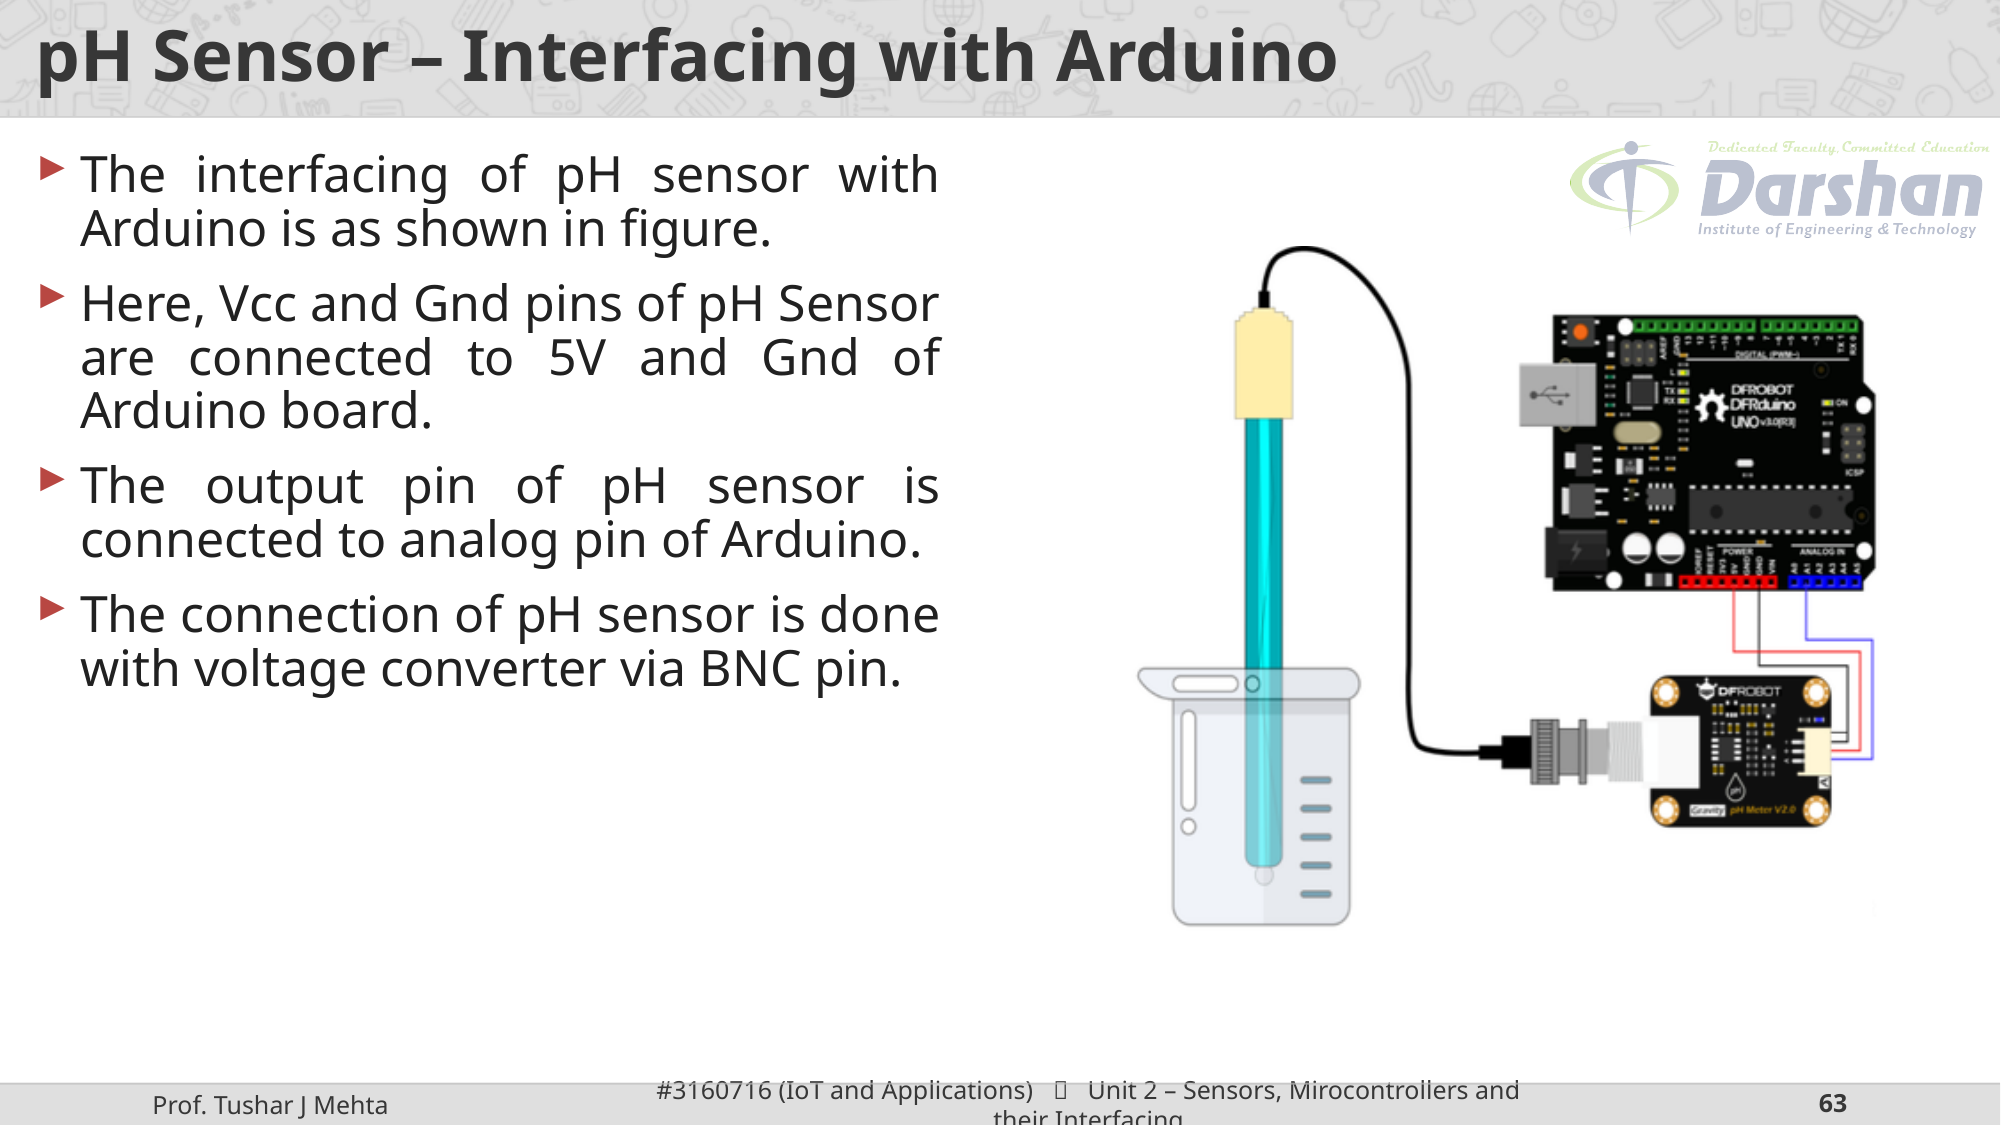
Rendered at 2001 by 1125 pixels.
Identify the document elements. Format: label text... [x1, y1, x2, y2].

title pH Sensor – Interfacing with Arduino [0, 0, 2000, 117]
title ARM Register Organization - SFRs [1570, 141, 1990, 238]
picture [1113, 246, 1903, 939]
list The interfacing of pH sensor with Arduino is as shown in figure. Here, Vcc and Gnd pins of pH Sensor are connected to 5V and Gnd of Arduino board. The output pin of pH sensor is connected to analog pin of Arduino. The connection of pH sensor is done with voltage converter via BNC pin. [21, 141, 956, 938]
